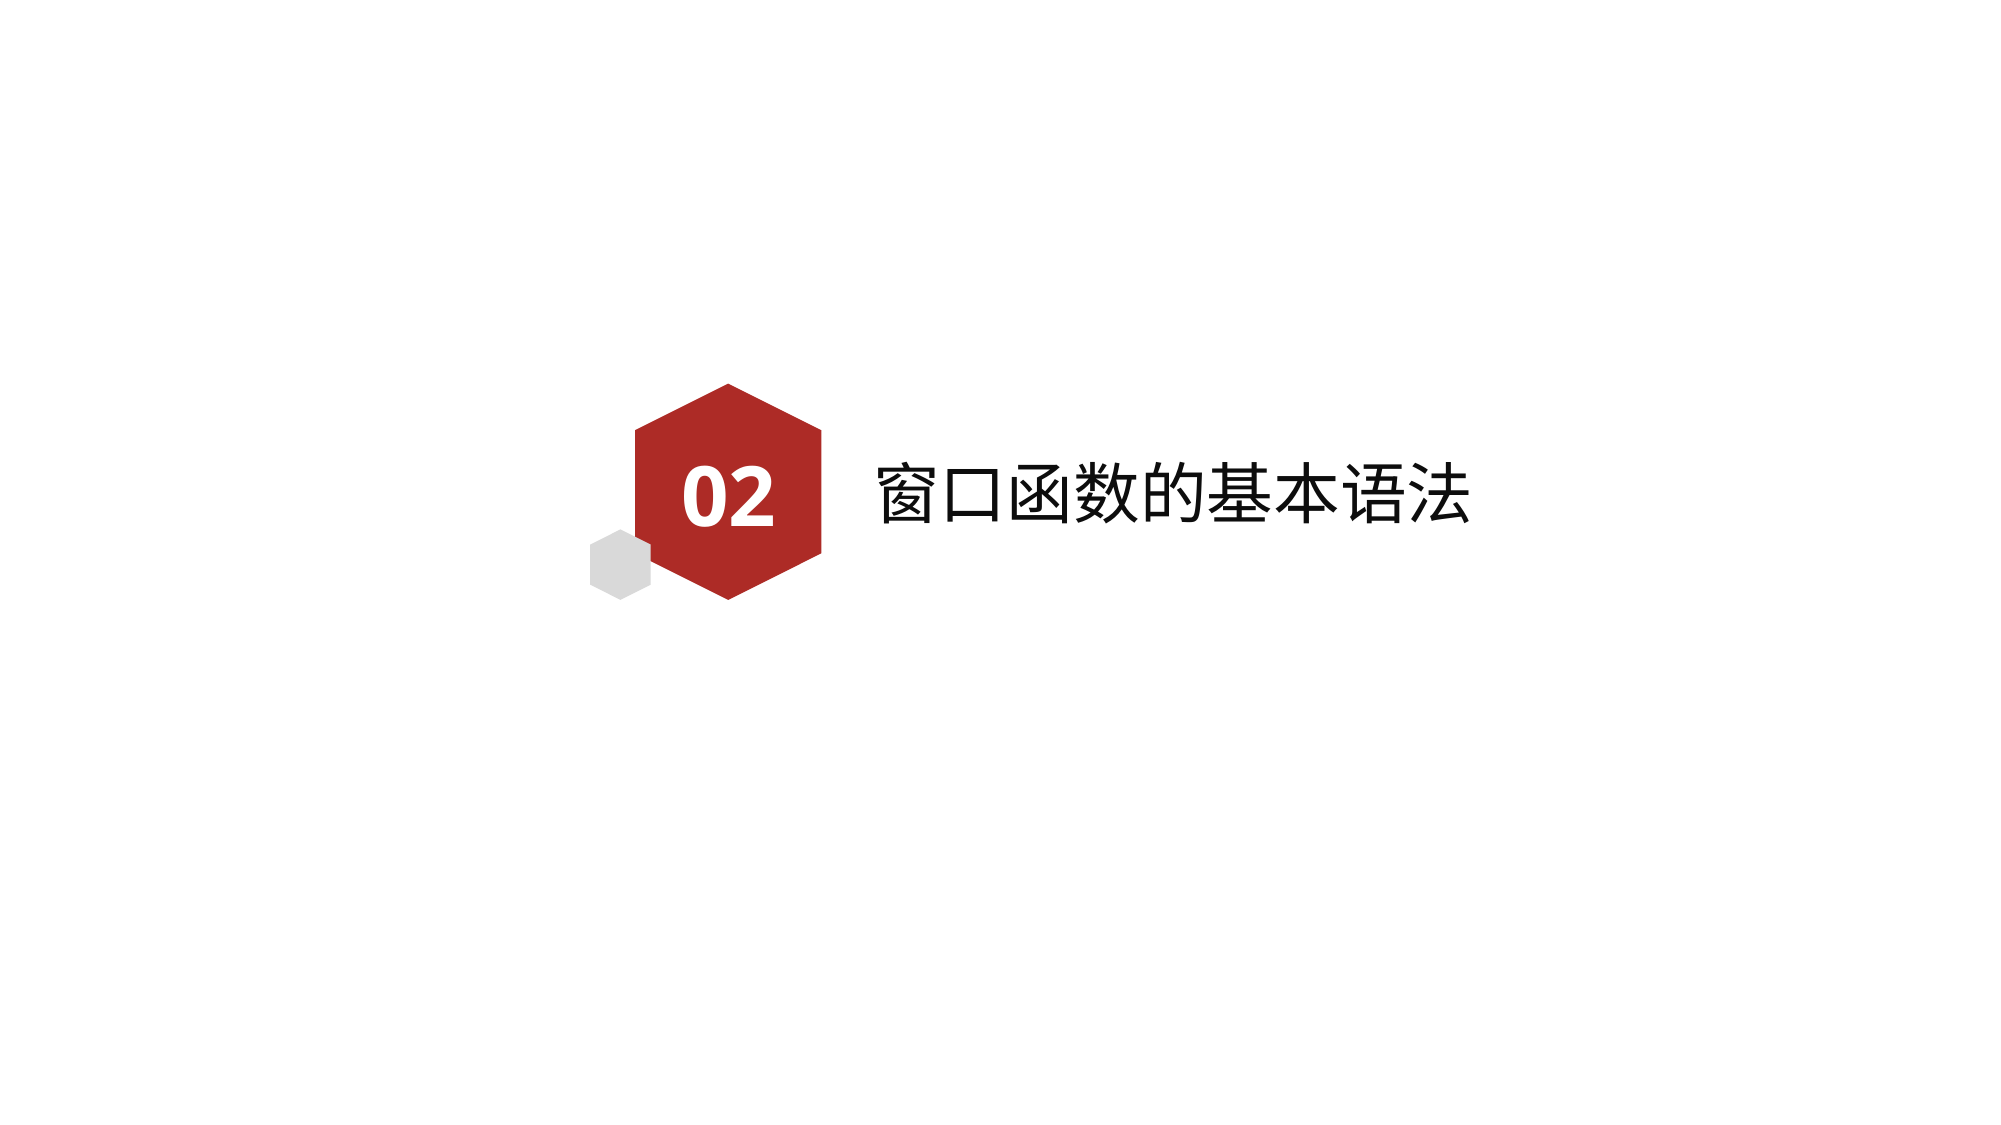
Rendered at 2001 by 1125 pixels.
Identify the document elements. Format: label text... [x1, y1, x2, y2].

title 窗口函数的基本语法 [858, 453, 1950, 672]
list 02 [636, 404, 822, 594]
